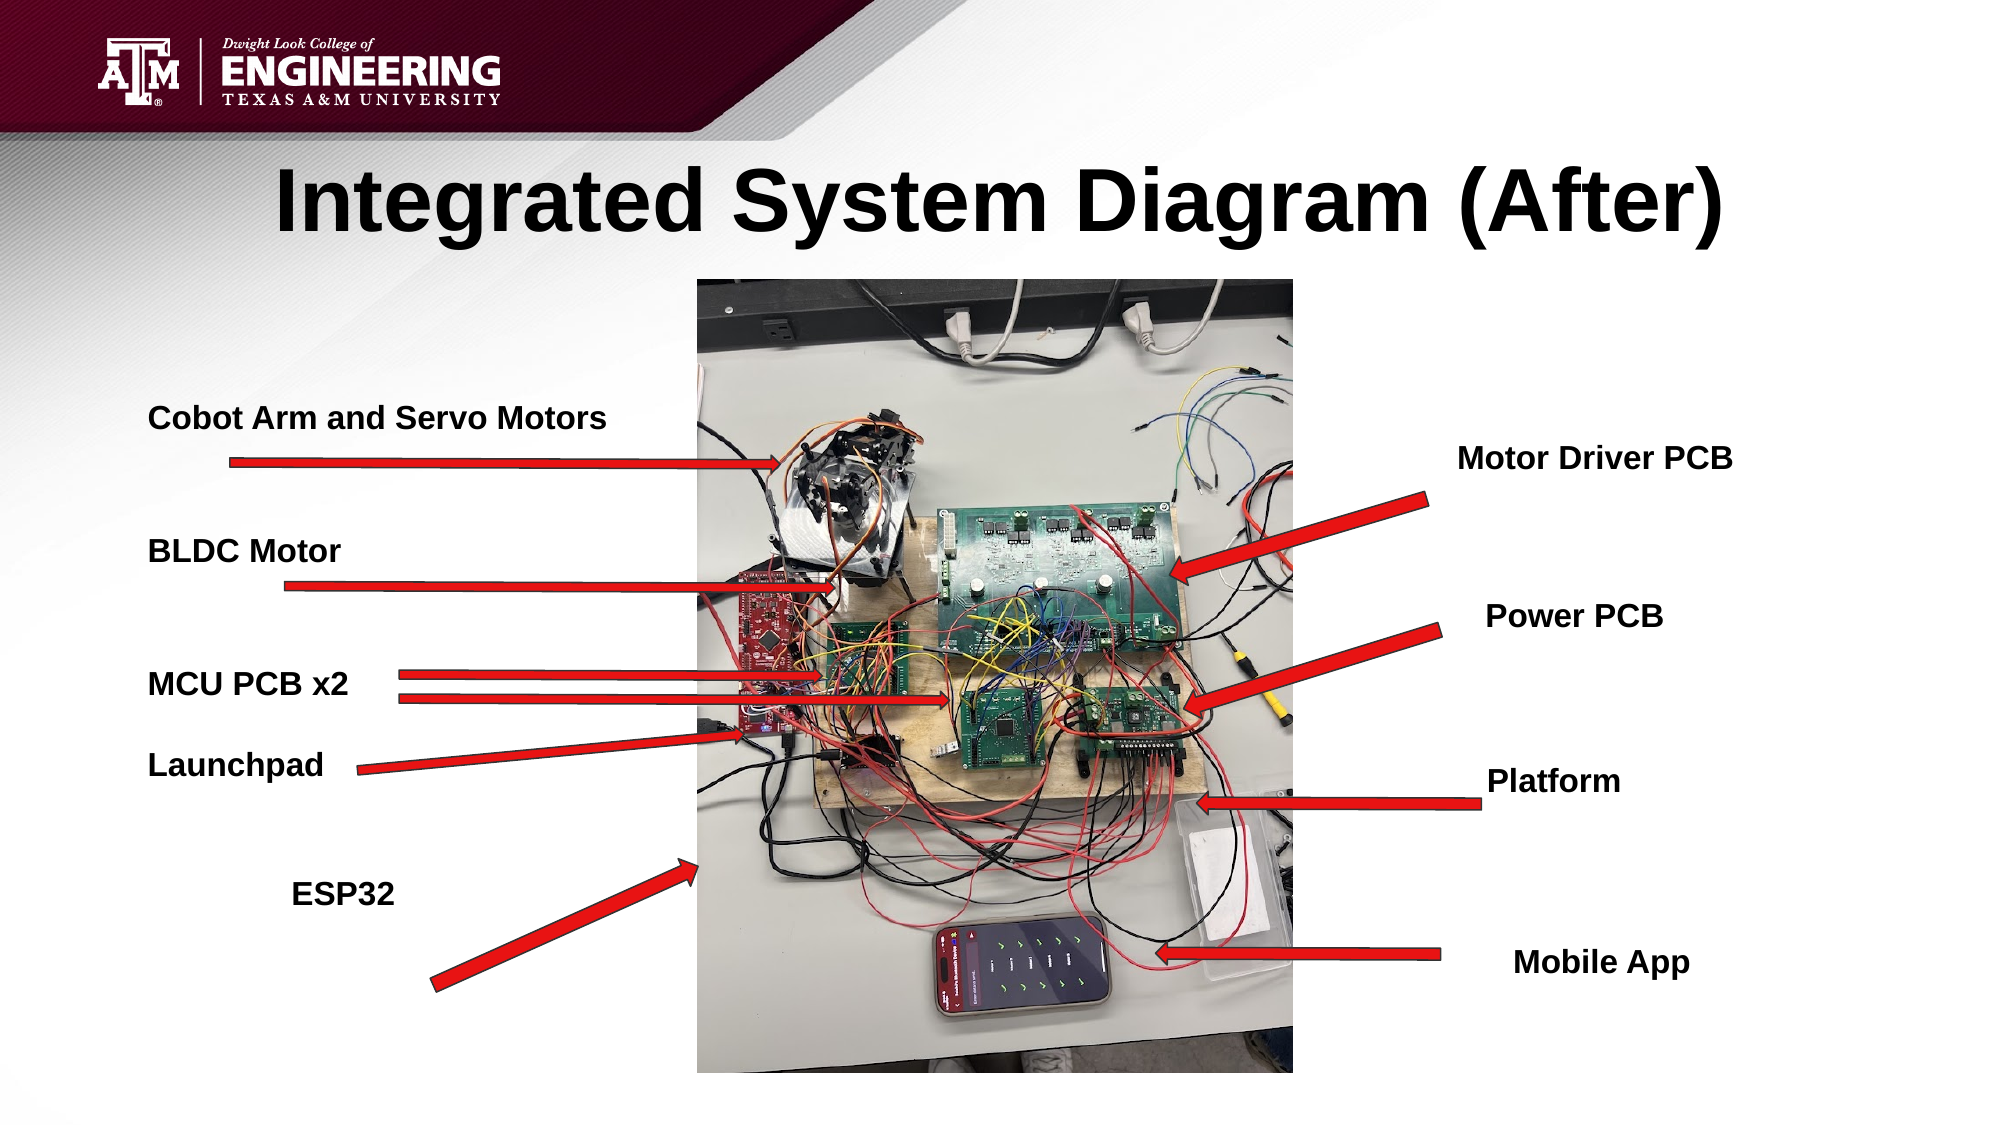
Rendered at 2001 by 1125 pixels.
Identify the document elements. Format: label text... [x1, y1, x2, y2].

title Integrated System Diagram (After) [99, 129, 1900, 262]
text_box [357, 734, 692, 775]
text_box Platform [1389, 739, 1720, 808]
text_box [284, 581, 692, 592]
text_box Power PCB [1465, 574, 1796, 643]
text_box [399, 694, 692, 705]
text_box [1297, 622, 1443, 682]
text_box Mobile App [1437, 919, 1767, 988]
text_box Launchpad [127, 723, 458, 792]
text_box Cobot Arm and Servo Motors [127, 376, 639, 444]
text_box [229, 457, 692, 469]
text_box [430, 858, 692, 993]
text_box ESP32 [271, 852, 449, 921]
text_box [1297, 491, 1429, 546]
text_box BLDC Motor [127, 509, 458, 578]
text_box Motor Driver PCB [1437, 416, 1767, 484]
text_box [1297, 797, 1482, 810]
text_box [399, 670, 692, 680]
text_box MCU PCB x2 [127, 642, 458, 711]
text_box [1297, 947, 1437, 961]
picture [0, 0, 2001, 1125]
